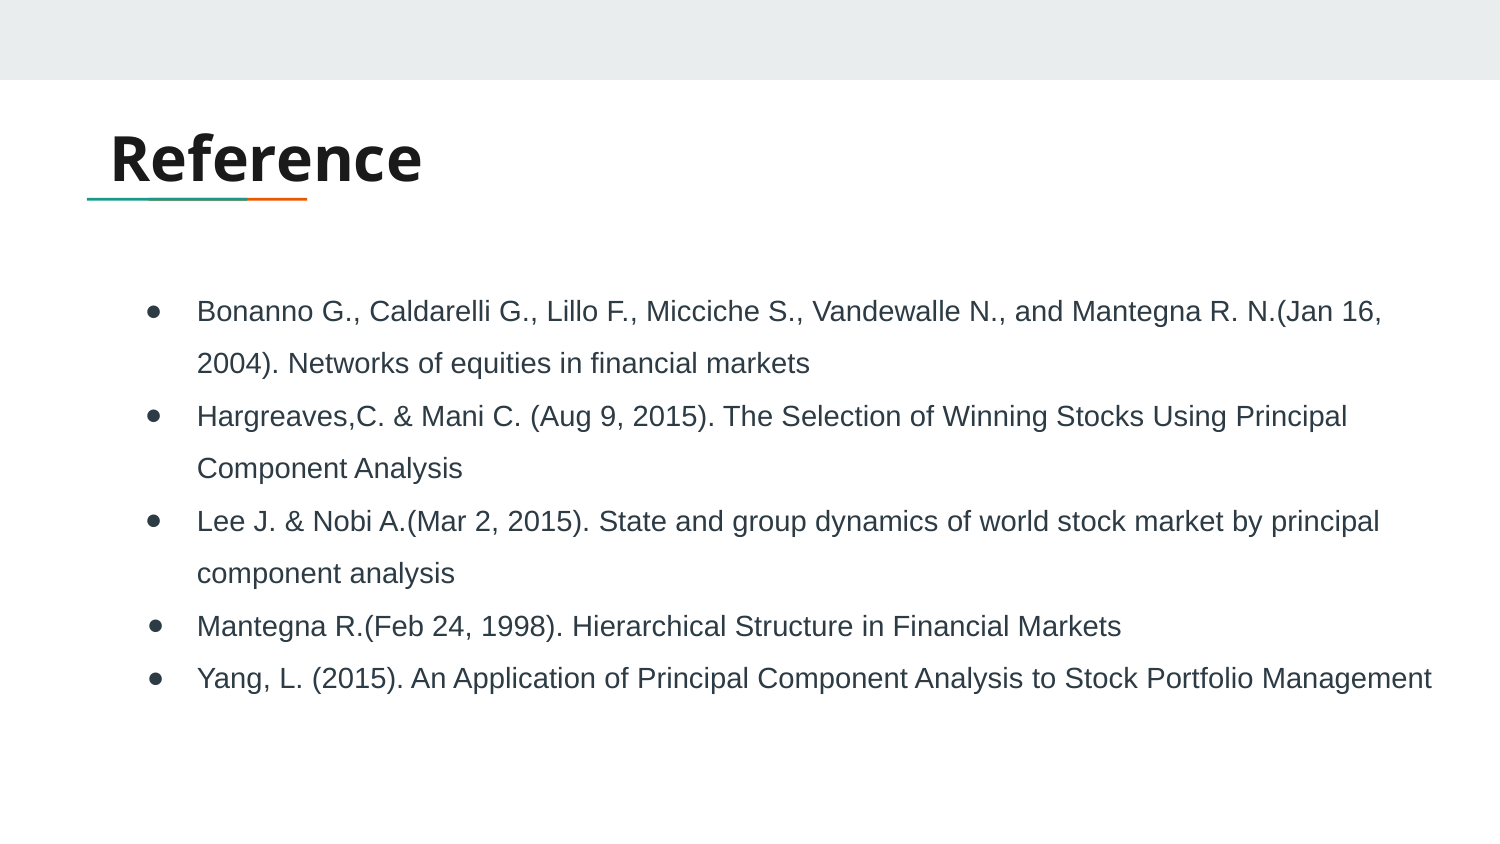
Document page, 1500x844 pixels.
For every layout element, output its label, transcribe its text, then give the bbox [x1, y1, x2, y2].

text_box Bonanno G., Caldarelli G., Lillo F., Micciche S., Vandewalle N., and Mantegna R. N.(Jan 16, 2004). Networks of equities in financial markets Hargreaves,C. & Mani C. (Aug 9, 2015). The Selection of Winning Stocks Using Principal Component Analysis Lee J. & Nobi A.(Mar 2, 2015). State and group dynamics of world stock market by principal component analysis Mantegna R.(Feb 24, 1998). Hierarchical Structure in Financial Markets Yang, L. (2015). An Application of Principal Component Analysis to Stock Portfolio Management [67, 247, 1474, 773]
title Reference [94, 103, 1356, 192]
